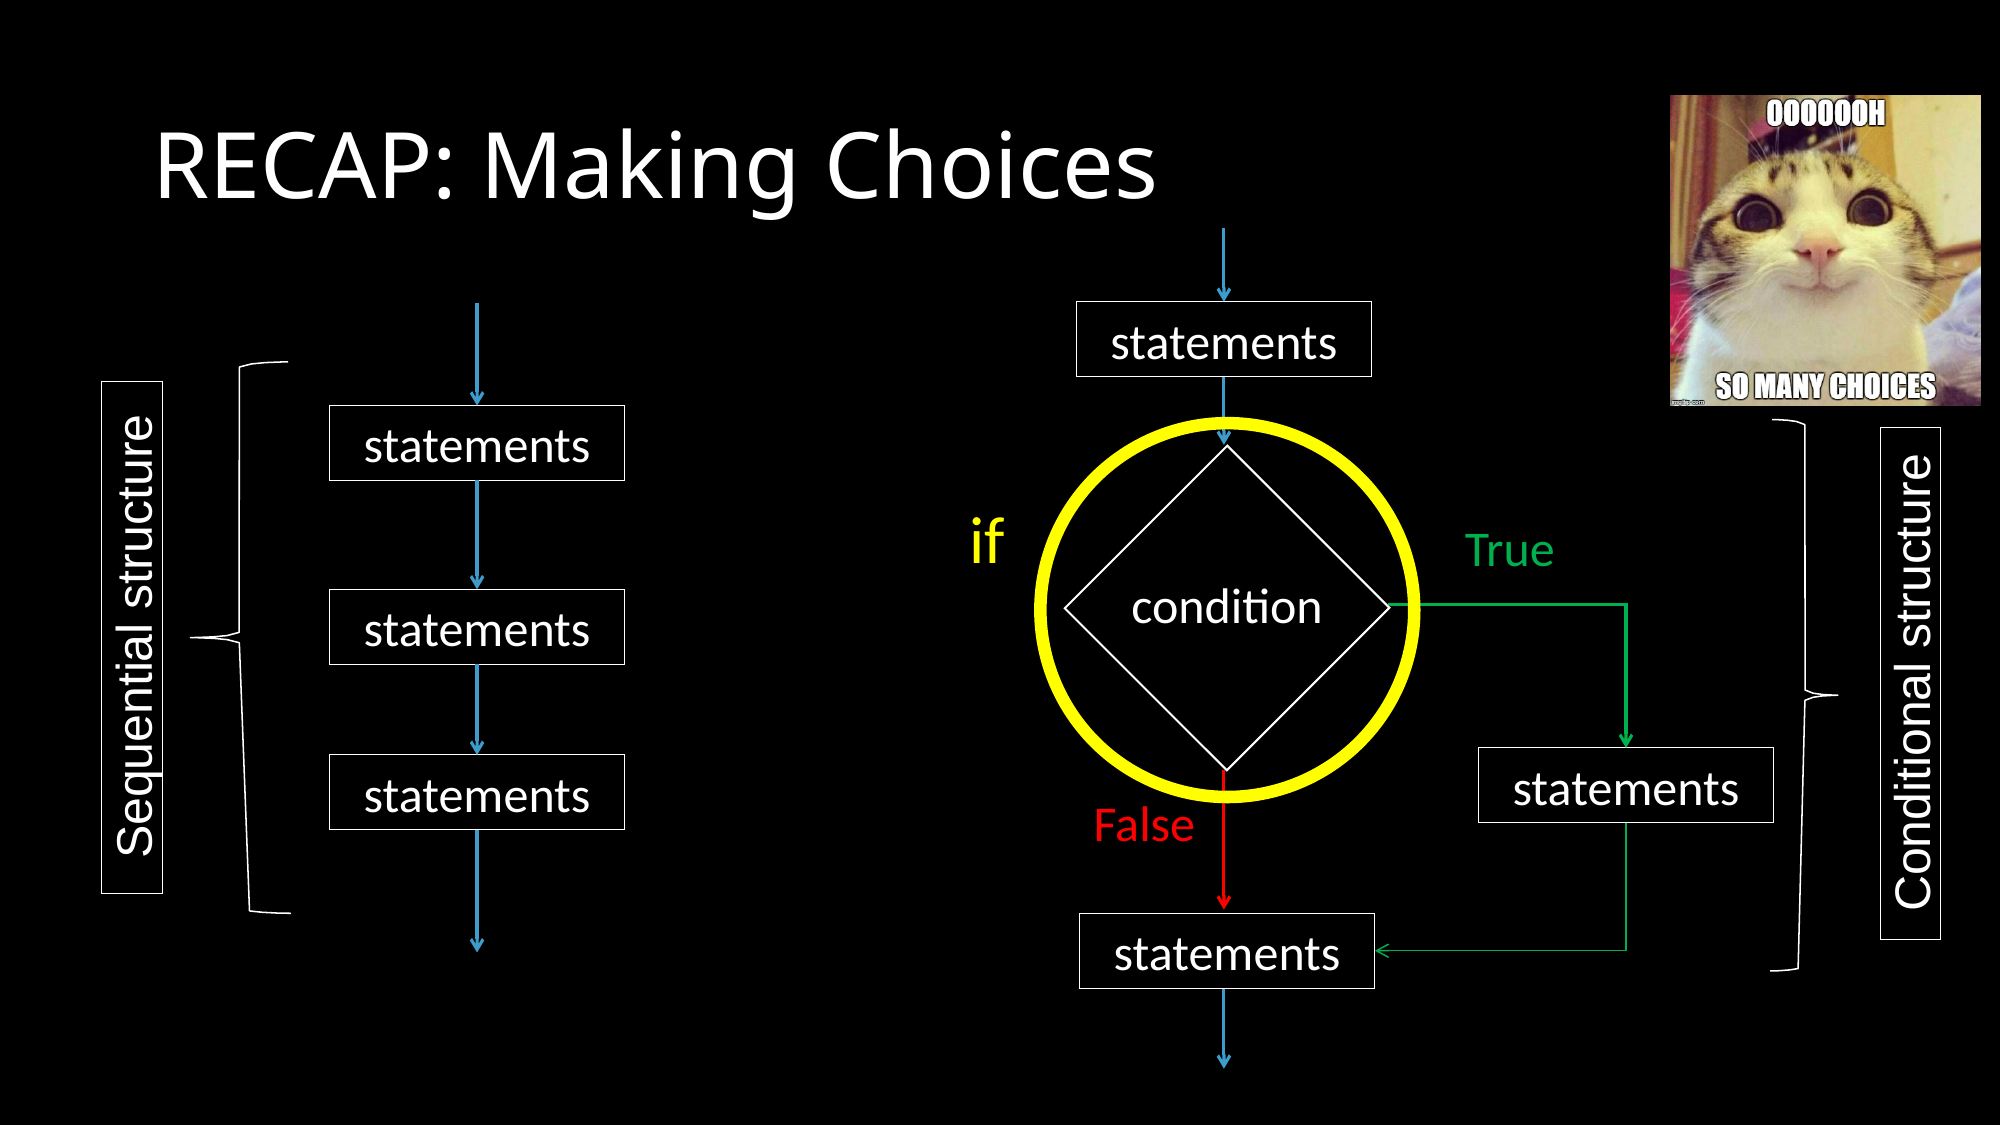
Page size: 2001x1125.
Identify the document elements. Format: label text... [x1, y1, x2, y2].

text_box [190, 361, 291, 914]
text_box statements [329, 405, 625, 481]
title RECAP: Making Choices [137, 59, 1863, 278]
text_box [1389, 604, 1626, 748]
text_box False [1066, 784, 1223, 860]
text_box True [1431, 509, 1588, 584]
text_box statements [1076, 301, 1372, 377]
text_box statements [329, 589, 625, 665]
text_box [1039, 422, 1416, 799]
text_box statements [1079, 913, 1375, 989]
text_box [1770, 419, 1838, 971]
text_box if [954, 488, 1021, 584]
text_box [1436, 761, 1565, 1013]
text_box statements [1478, 747, 1770, 823]
picture [1670, 95, 1981, 406]
text_box statements [329, 754, 625, 830]
text_box Conditional structure [1880, 427, 1941, 940]
text_box Sequential structure [101, 381, 163, 894]
